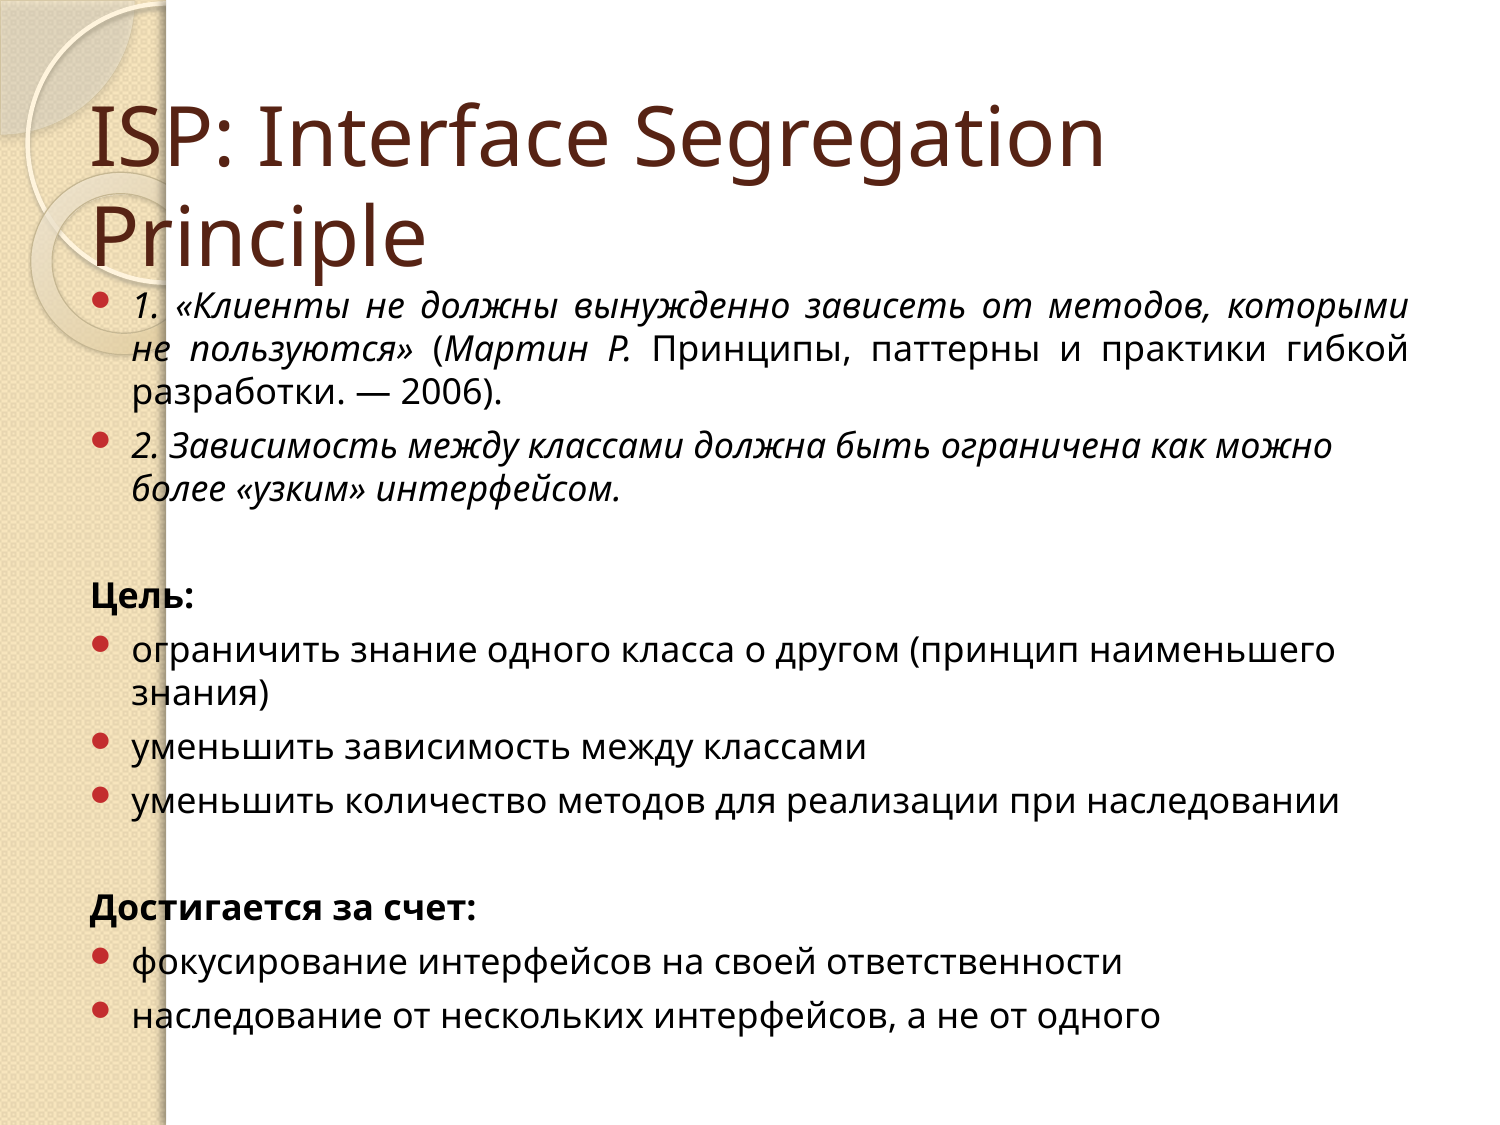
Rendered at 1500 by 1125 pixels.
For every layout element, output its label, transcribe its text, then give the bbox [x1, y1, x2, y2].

title ISP: Interface Segregation Principle [75, 125, 1425, 241]
list 1. «Клиенты не должны вынужденно зависеть от методов, которыми не пользуются» (Мартин Р. Принципы, паттерны и практики гибкой разработки. — 2006). 2. Зависимость между классами должна быть ограничена как можно более «узким» интерфейсом. Цель: ограничить знание одного класса о другом (принцип наименьшего знания) уменьшить зависимость между классами уменьшить количество методов для реализации при наследовании Достигается за счет: фокусирование интерфейсов на своей ответственности наследование от нескольких интерфейсов, а не от одного [75, 275, 1425, 1050]
